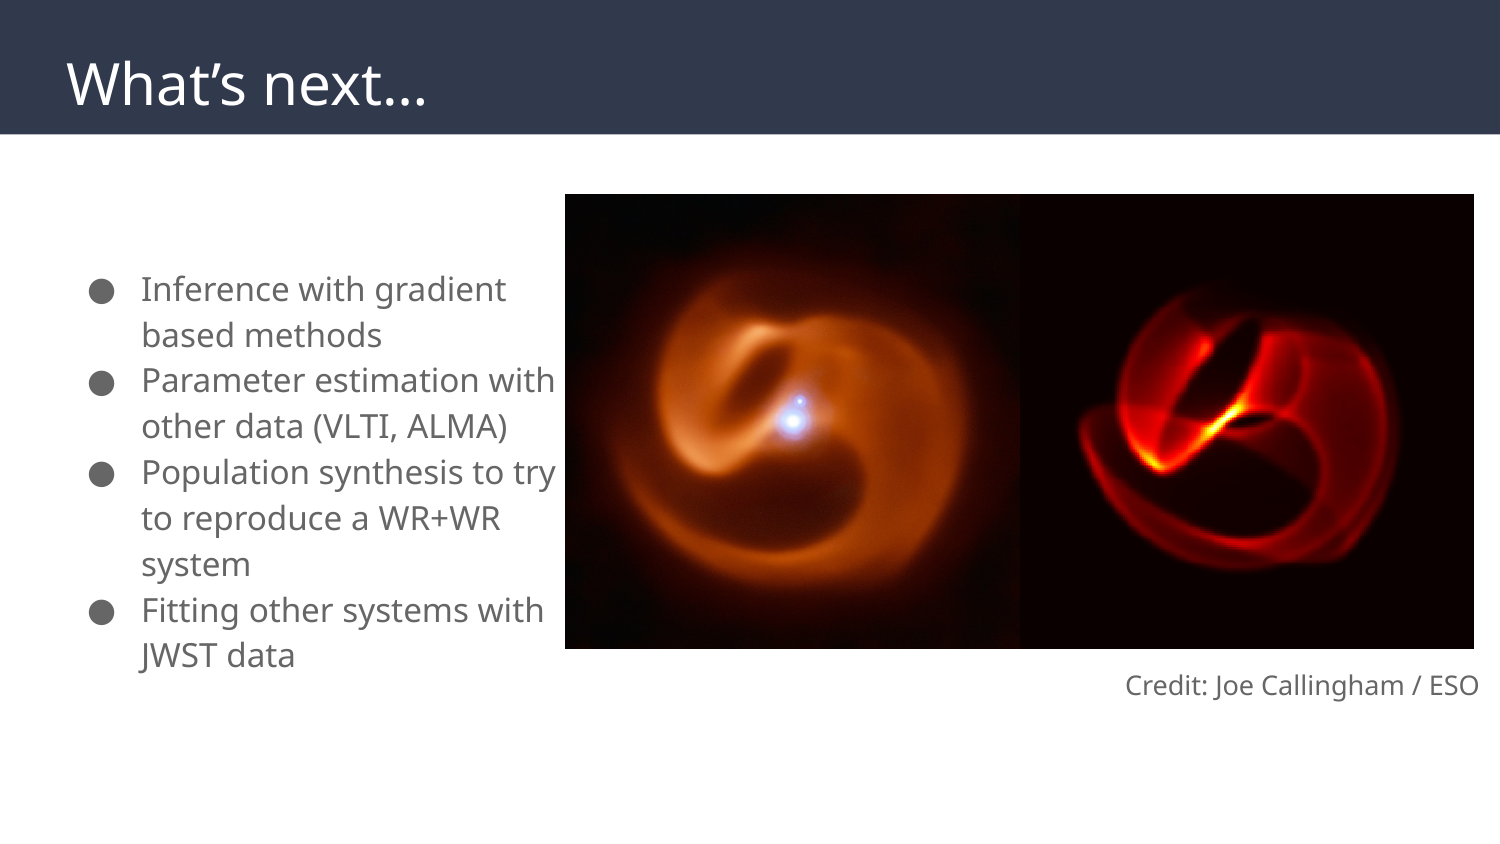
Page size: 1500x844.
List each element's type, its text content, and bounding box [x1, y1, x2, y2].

picture [565, 194, 1474, 649]
text_box Credit: Joe Callingham / ESO [1109, 653, 1500, 717]
list Inference with gradient based methods Parameter estimation with other data (VLTI, ALMA) Population synthesis to try to reproduce a WR+WR system Fitting other systems with JWST data [51, 247, 587, 752]
title What’s next… [51, 32, 1449, 135]
